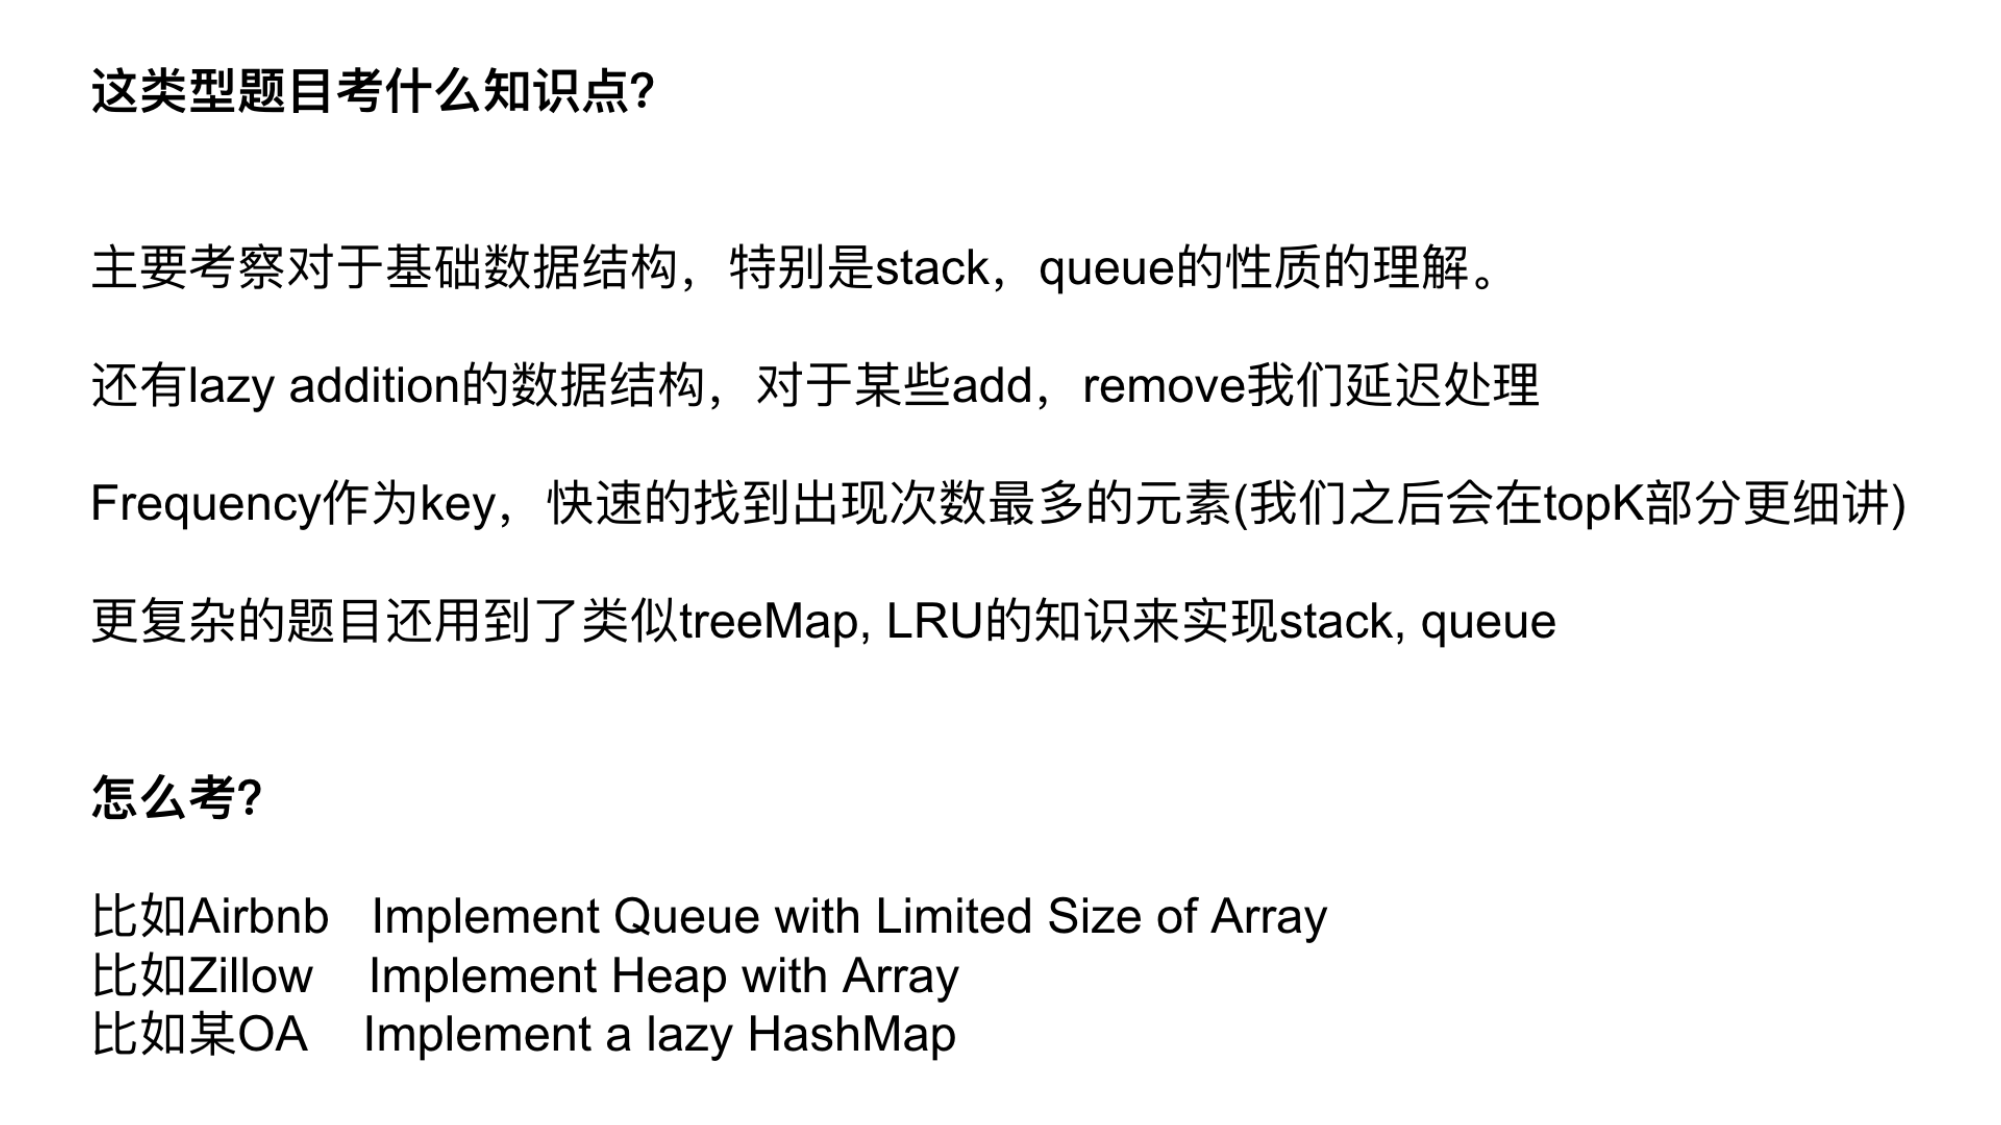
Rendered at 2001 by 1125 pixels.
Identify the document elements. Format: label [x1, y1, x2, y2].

picture [58, 40, 1942, 1085]
